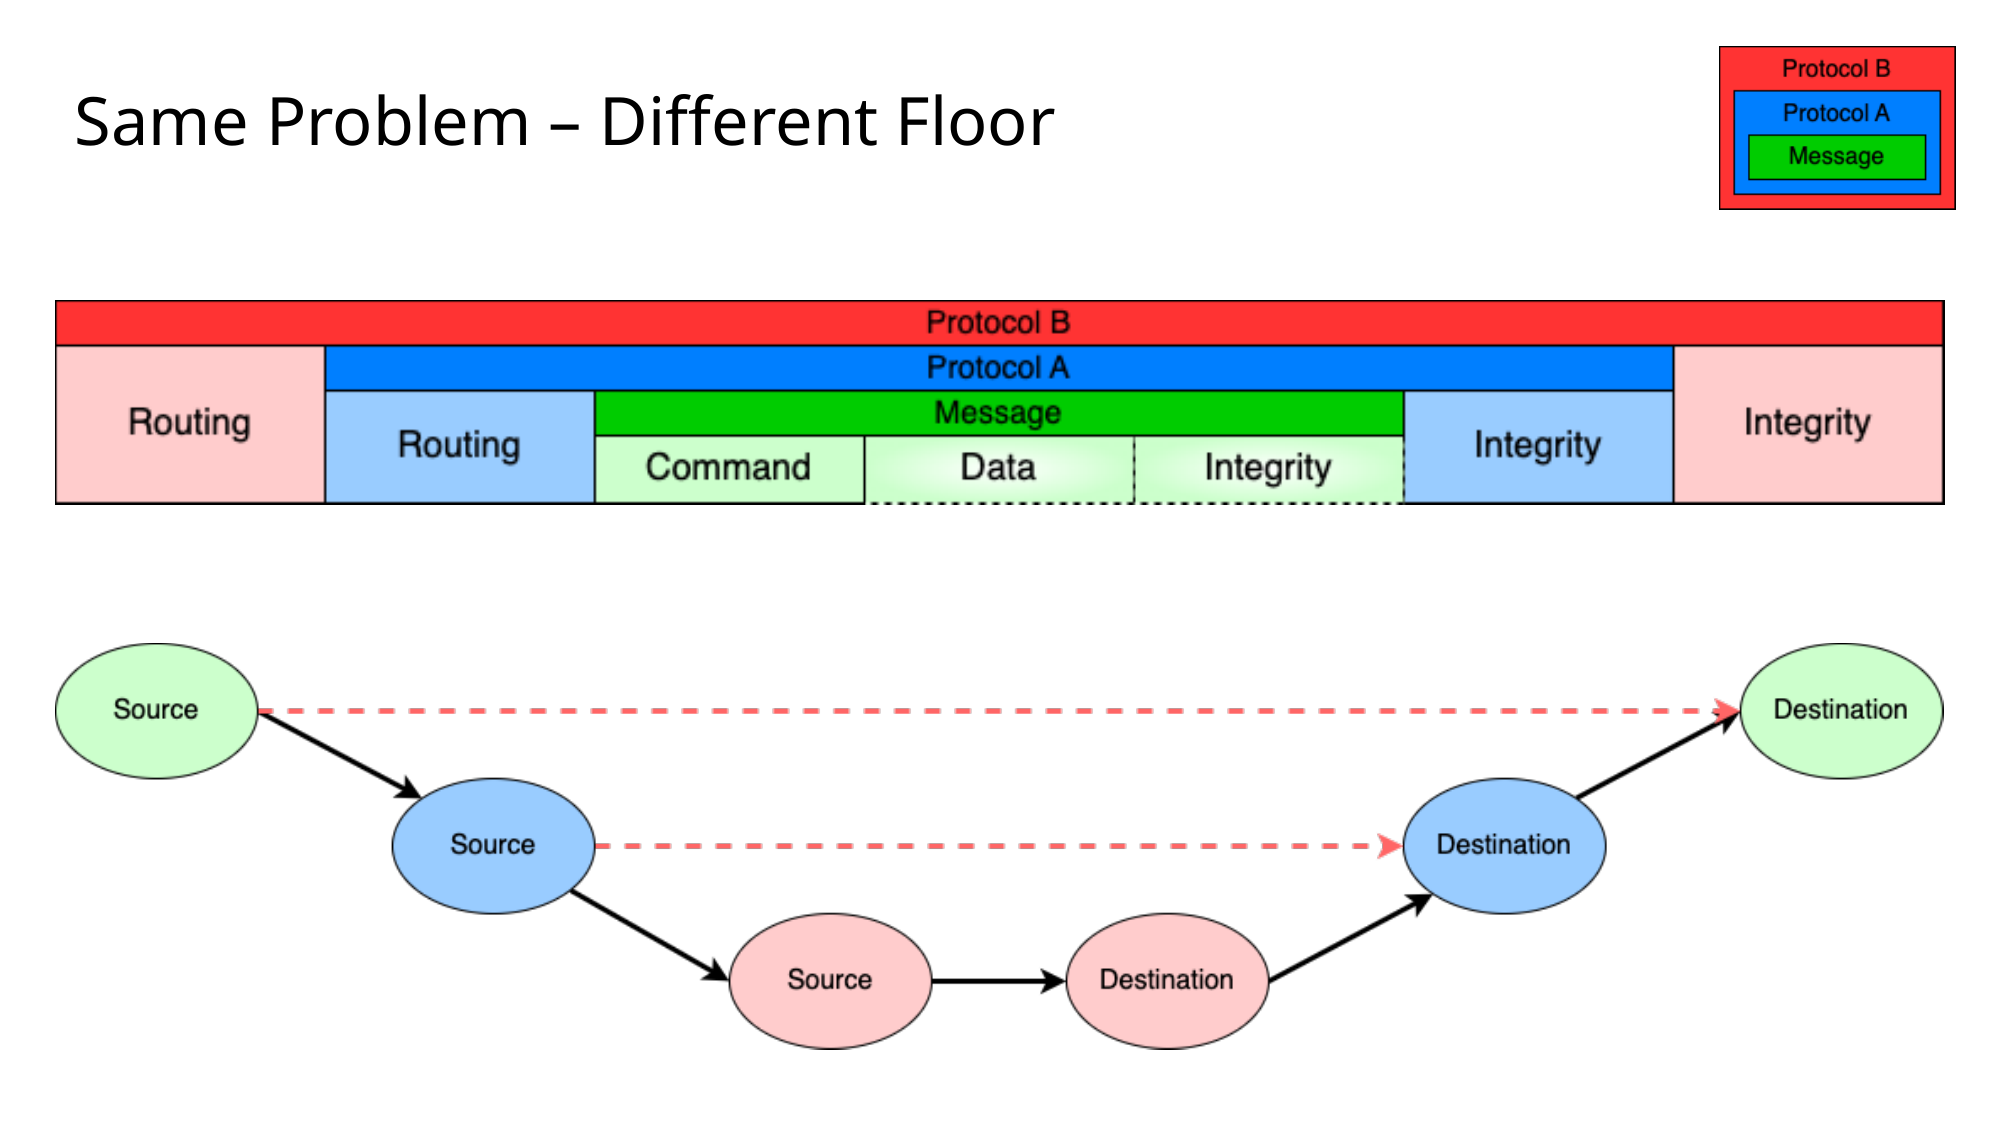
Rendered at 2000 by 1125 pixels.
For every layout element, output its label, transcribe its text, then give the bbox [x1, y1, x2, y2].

title Same Problem – Different Floor [74, 75, 1713, 162]
picture [54, 299, 1945, 505]
picture [54, 643, 1944, 1050]
picture [1718, 45, 1956, 210]
